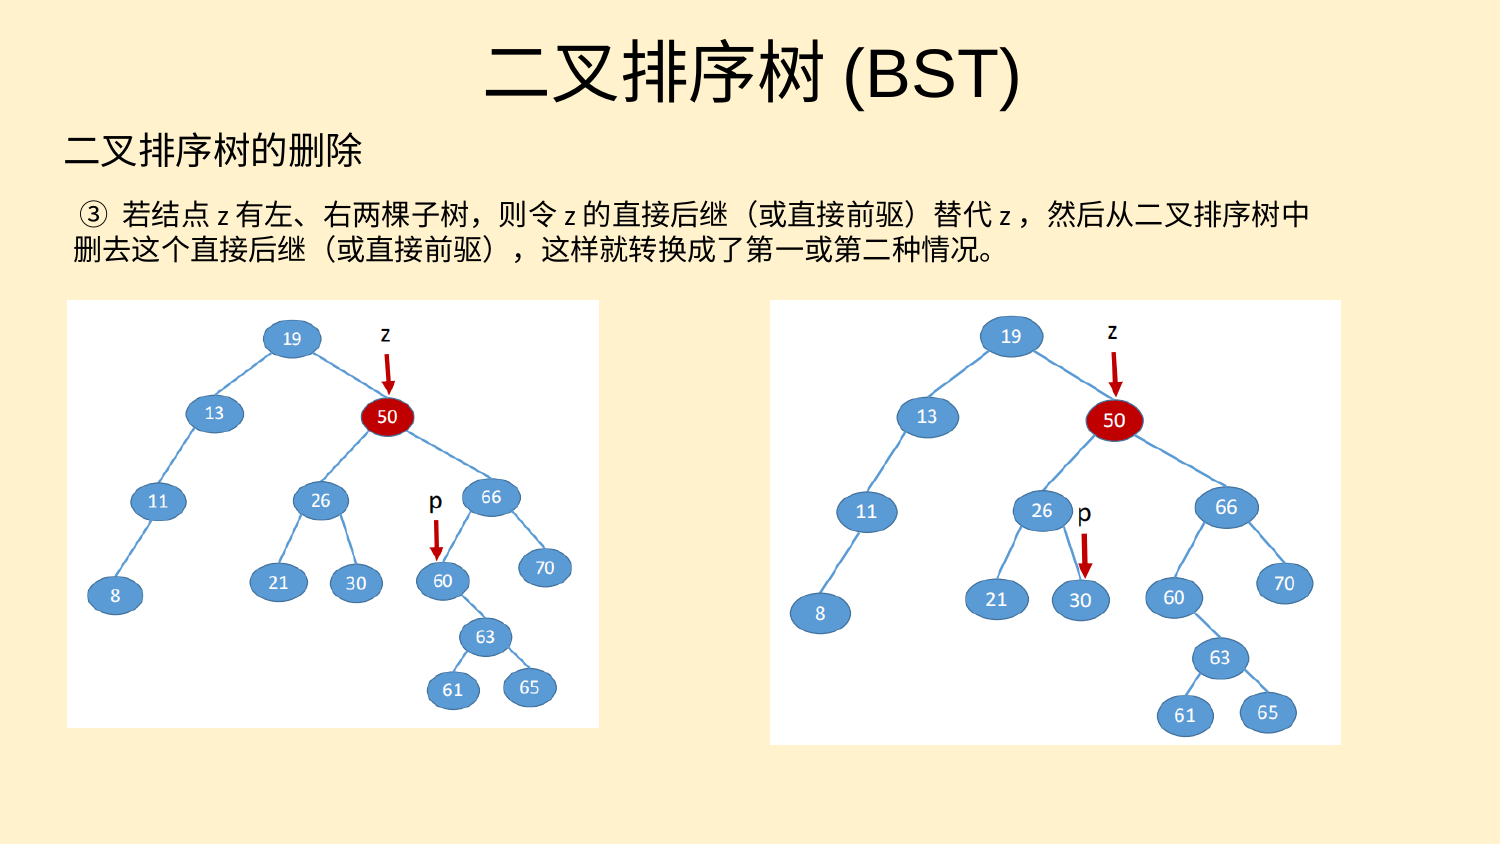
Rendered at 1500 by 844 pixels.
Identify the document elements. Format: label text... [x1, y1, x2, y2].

text_box ③ 若结点z有左、右两棵子树，则令z的直接后继（或直接前驱）替代z，然后从二叉排序树中删去这个直接后继（或直接前驱），这样就转换成了第一或第二种情况。 [58, 189, 1326, 274]
text_box 二叉排序树(BST) [366, 0, 1139, 148]
text_box 二叉排序树的删除 [48, 119, 549, 180]
picture [0, 0, 1500, 844]
